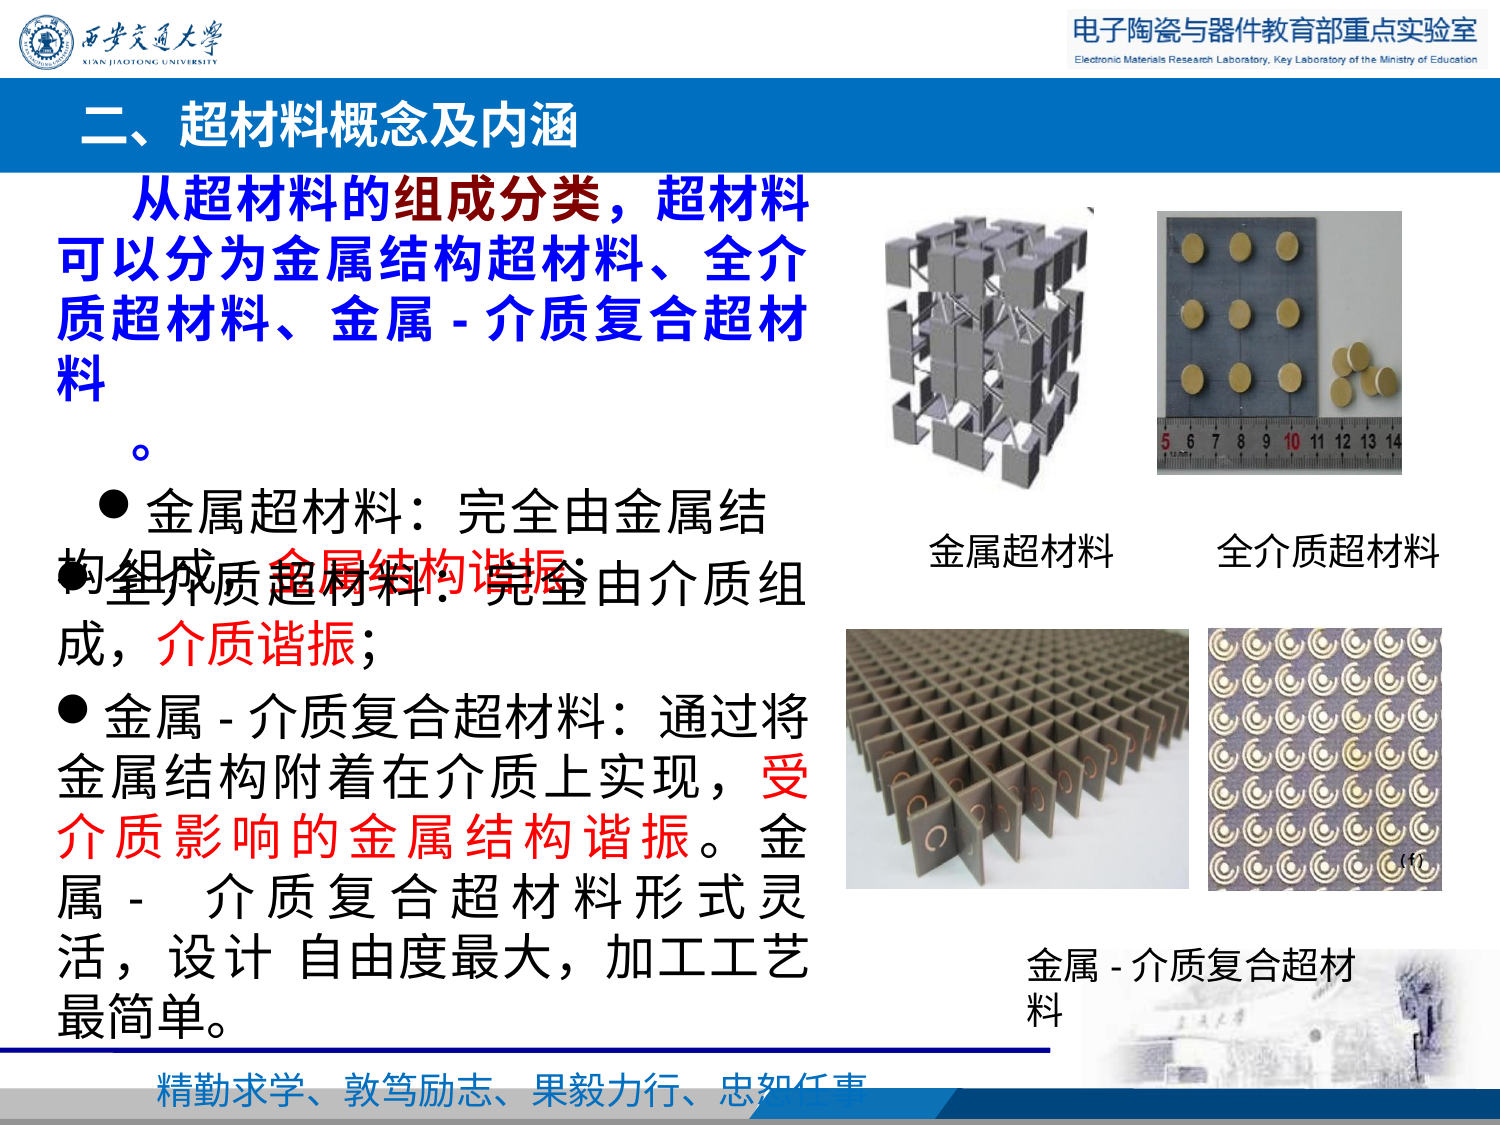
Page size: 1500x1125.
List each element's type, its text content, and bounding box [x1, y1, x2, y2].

title 二、超材料概念及内涵 [77, 91, 583, 282]
picture [845, 629, 1190, 889]
picture [1208, 626, 1443, 892]
picture [1157, 211, 1403, 475]
picture [1067, 9, 1488, 69]
picture [19, 14, 222, 70]
text_box 精勤求学、敦笃励志、果毅力行、忠恕任事 [154, 1072, 871, 1086]
text_box 从超材料的组成分类，超材料 可以分为金属结构超材料、全介 质超材料、金属-介质复合超材料 。 金属超材料：完全由金属结构 组成，金属结构谐振； [54, 165, 812, 550]
picture [1081, 949, 1500, 1088]
text_box 金属超材料 [926, 525, 1118, 573]
picture [885, 207, 1094, 493]
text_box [0, 1088, 1500, 1125]
text_box 全介质超材料 [1214, 525, 1444, 573]
text_box 全介质超材料：完全由介质组 成，介质谐振； 金属-介质复合超材料：通过将 金属结构附着在介质上实现，受 介质影响的金属结构谐振。金属- 介质复合超材料形式灵活，设计 自由度最大，加工工艺最简单。 [54, 550, 812, 1046]
text_box 金属-介质复合超材料 [1024, 939, 1379, 1032]
